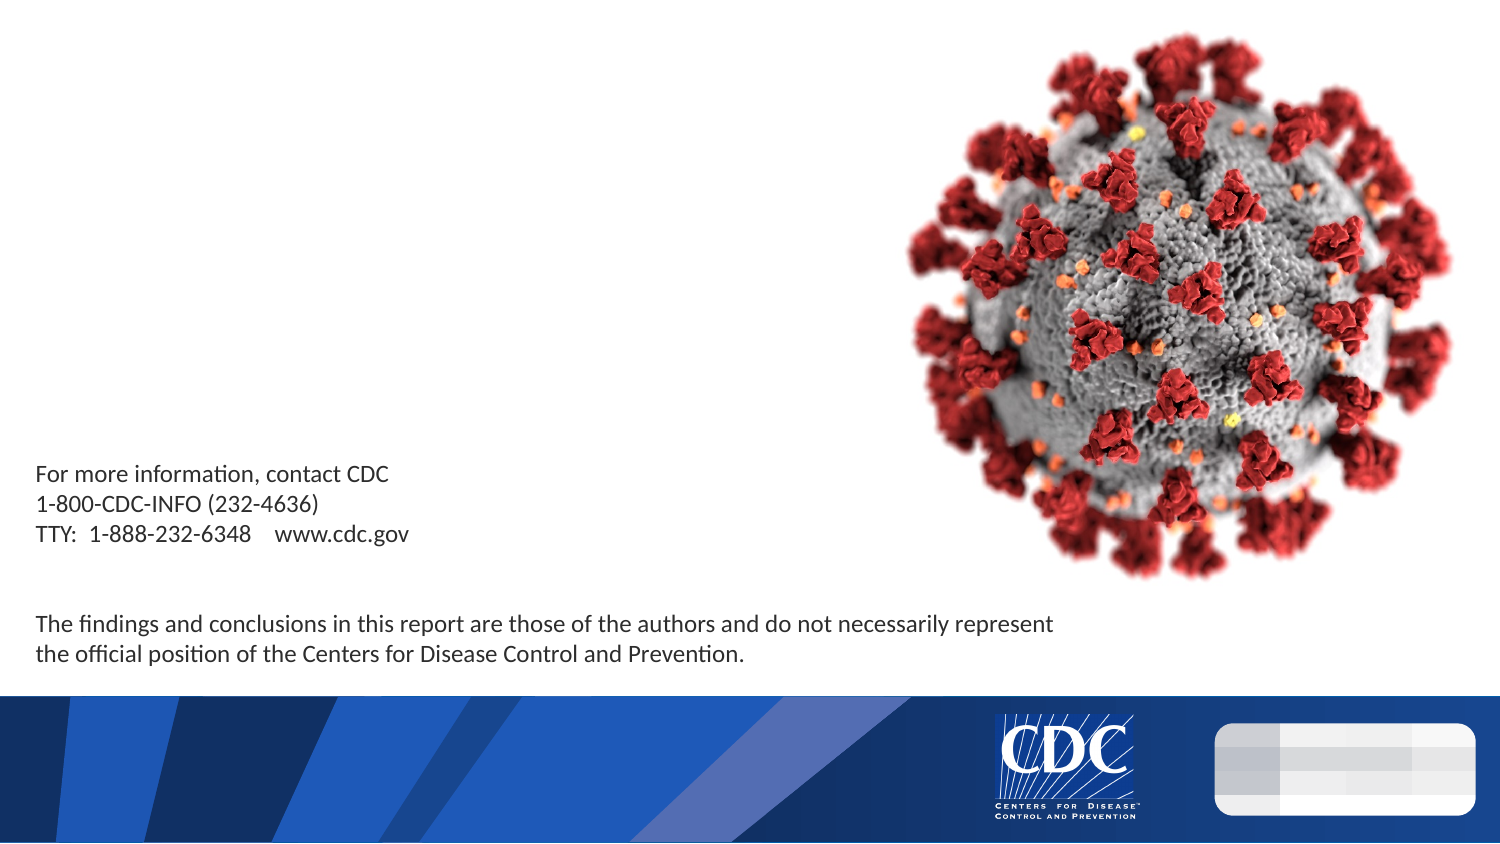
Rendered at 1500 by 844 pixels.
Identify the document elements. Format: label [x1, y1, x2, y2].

picture [875, 28, 1480, 599]
picture [995, 714, 1140, 819]
